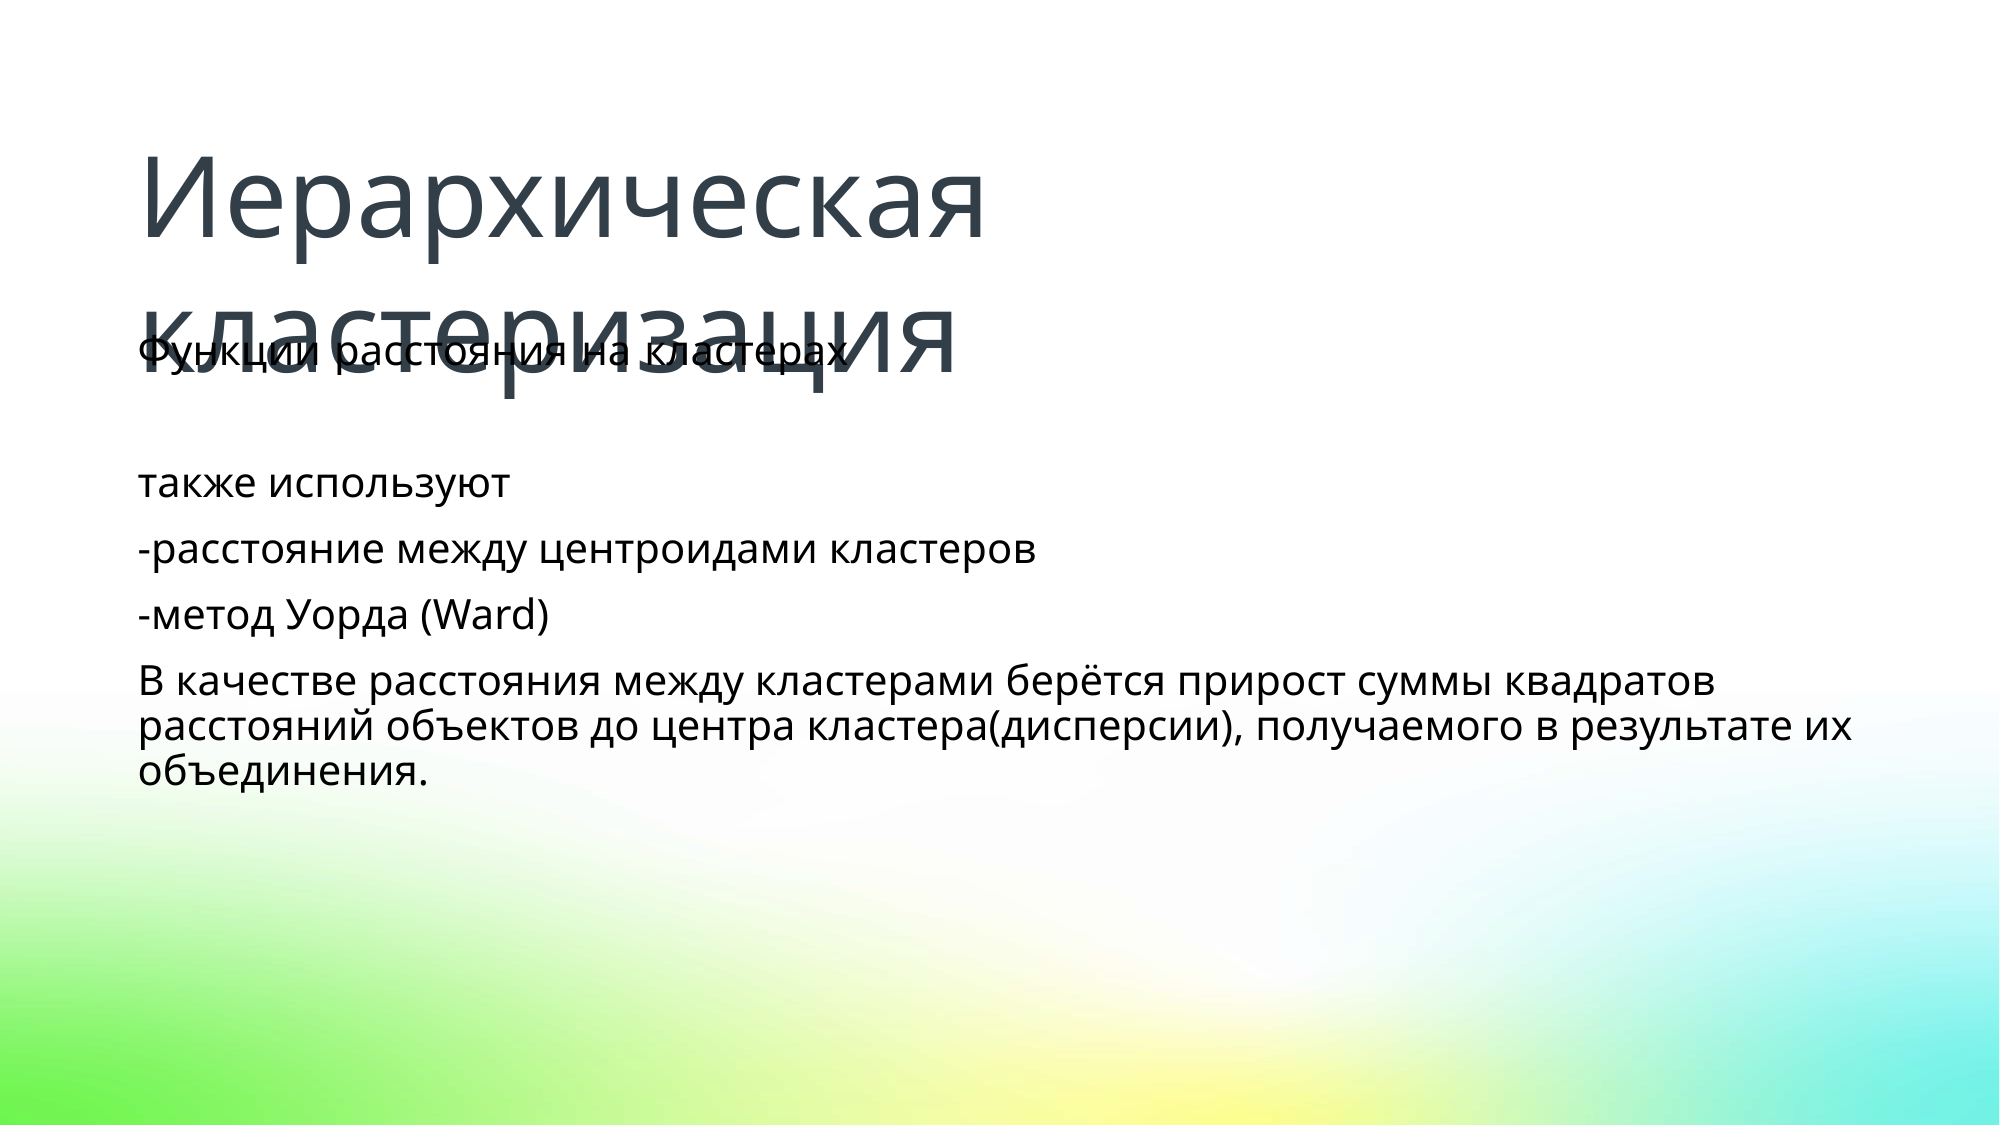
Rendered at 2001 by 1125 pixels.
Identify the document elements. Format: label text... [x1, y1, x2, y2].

picture [0, 693, 2000, 1125]
text_box Иерархическая кластеризация [137, 125, 1827, 291]
text_box Функции расстояния на кластерах также используют -расстояние между центроидами кластеров -метод Уорда (Ward) В качестве расстояния между кластерами берётся прирост суммы квадратов расстояний объектов до центра кластера(дисперсии), получаемого в результате их объединения. [137, 329, 1909, 1106]
